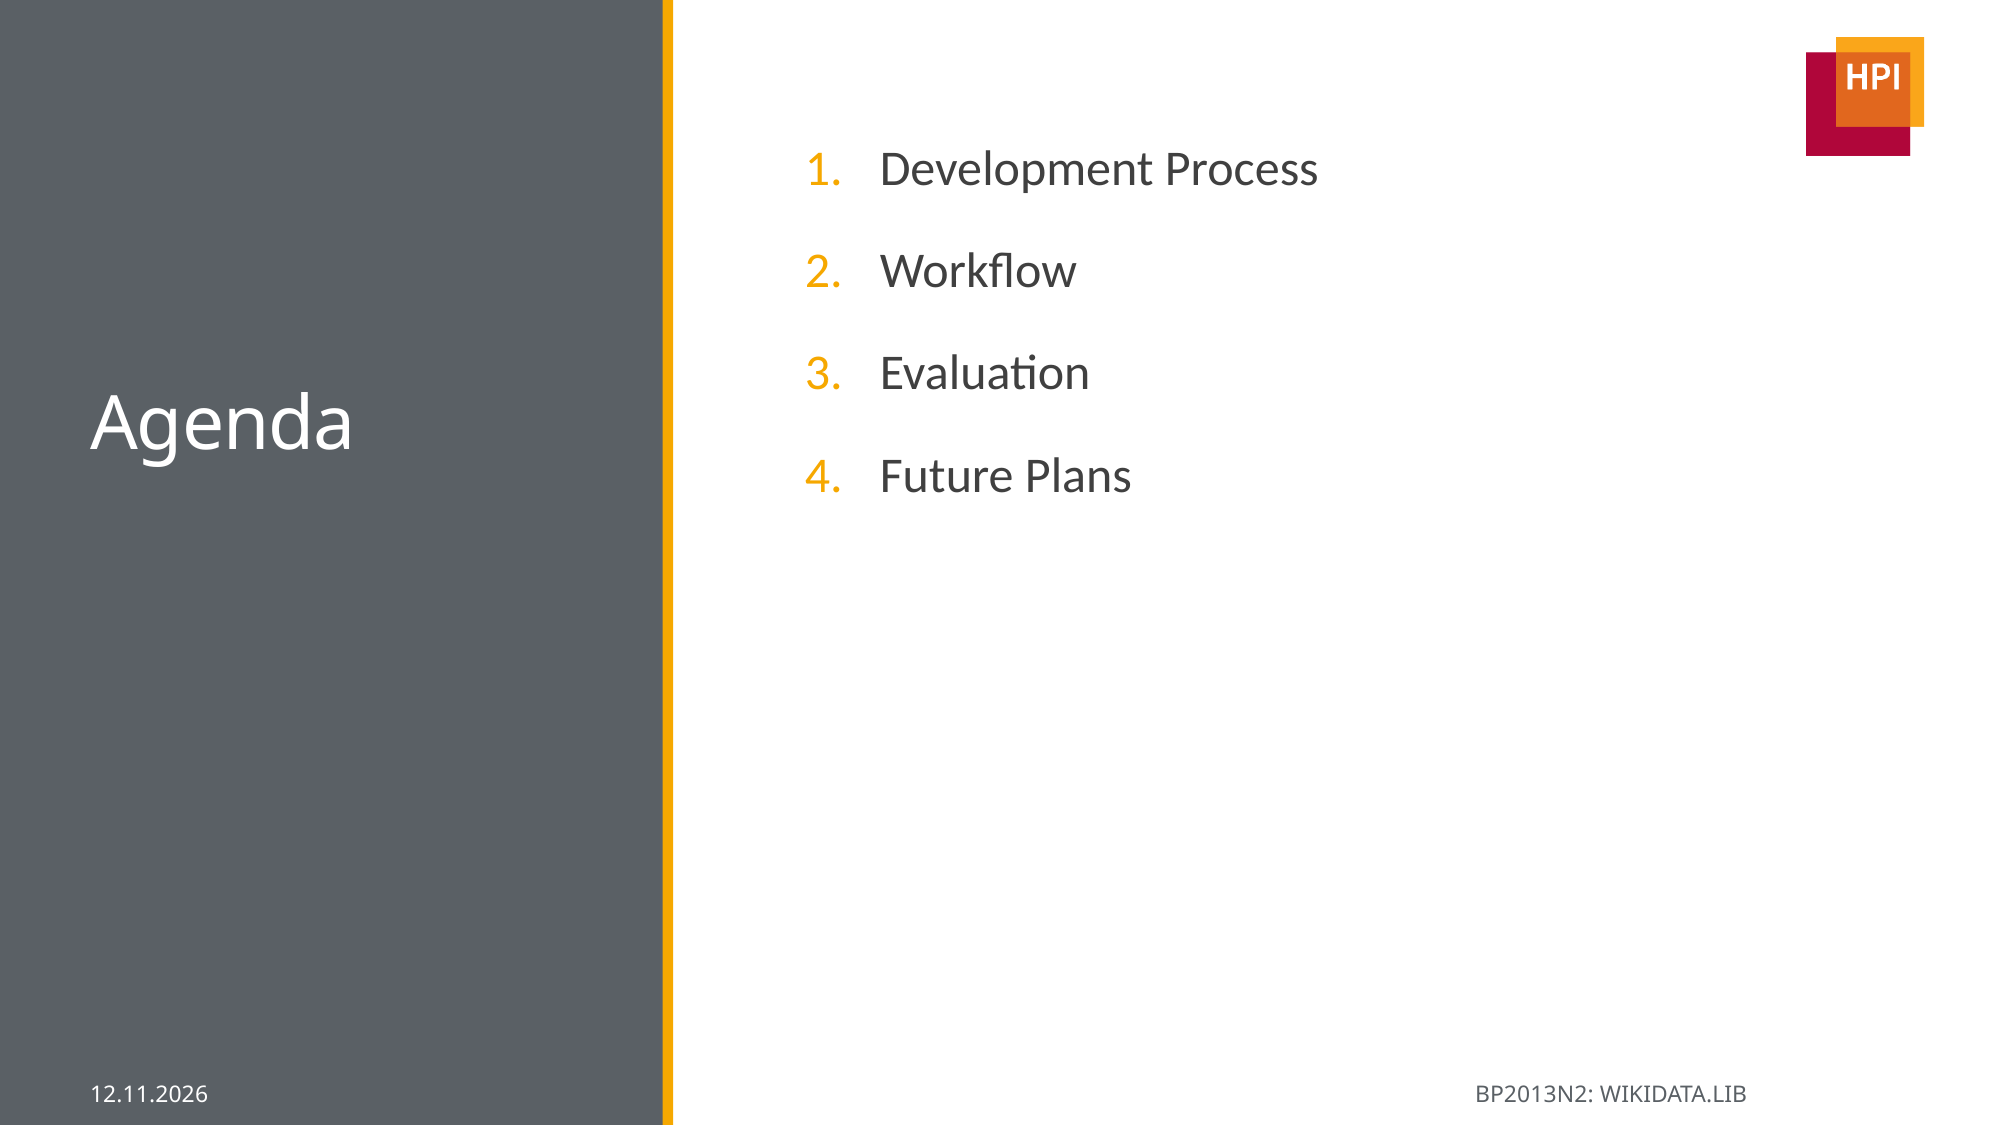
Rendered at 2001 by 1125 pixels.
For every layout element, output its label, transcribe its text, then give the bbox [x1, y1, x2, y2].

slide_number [75, 1065, 233, 1125]
title Agenda [75, 97, 600, 473]
footer BP2013N2: WIKIDATA.LIB [756, 1065, 1763, 1125]
picture [1806, 37, 1925, 97]
list Development Process Workflow Evaluation Future Plans [756, 97, 1925, 997]
